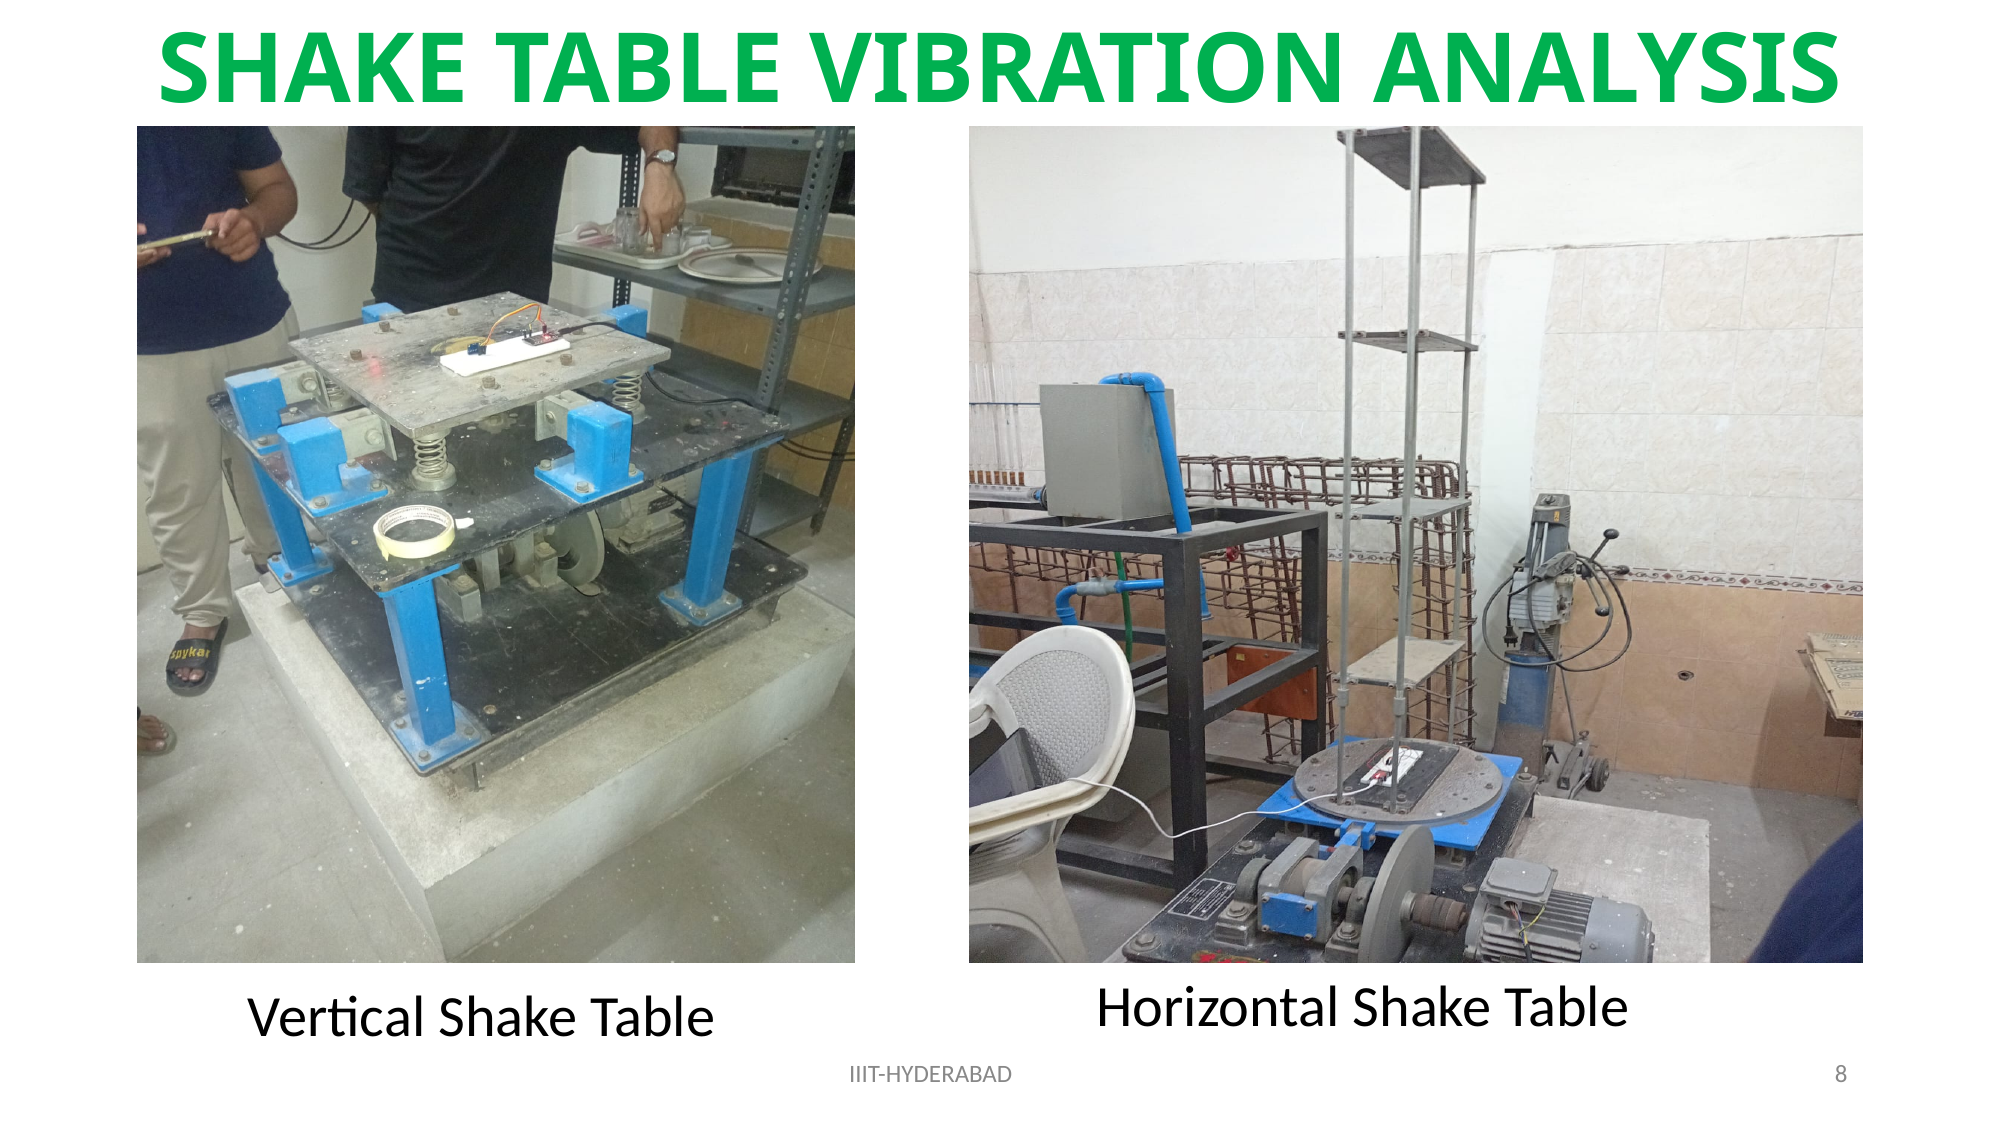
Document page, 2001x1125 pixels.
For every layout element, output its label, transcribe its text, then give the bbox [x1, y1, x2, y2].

text_box Vertical Shake Table [168, 972, 795, 1052]
text_box Horizontal Shake Table [1010, 972, 1716, 1014]
footer IIIT-HYDERABAD [662, 1042, 1338, 1103]
slide_number 8 [1412, 1042, 1863, 1103]
picture [137, 126, 855, 963]
picture [969, 126, 1863, 963]
title SHAKE TABLE VIBRATION ANALYSIS [137, 0, 1863, 251]
